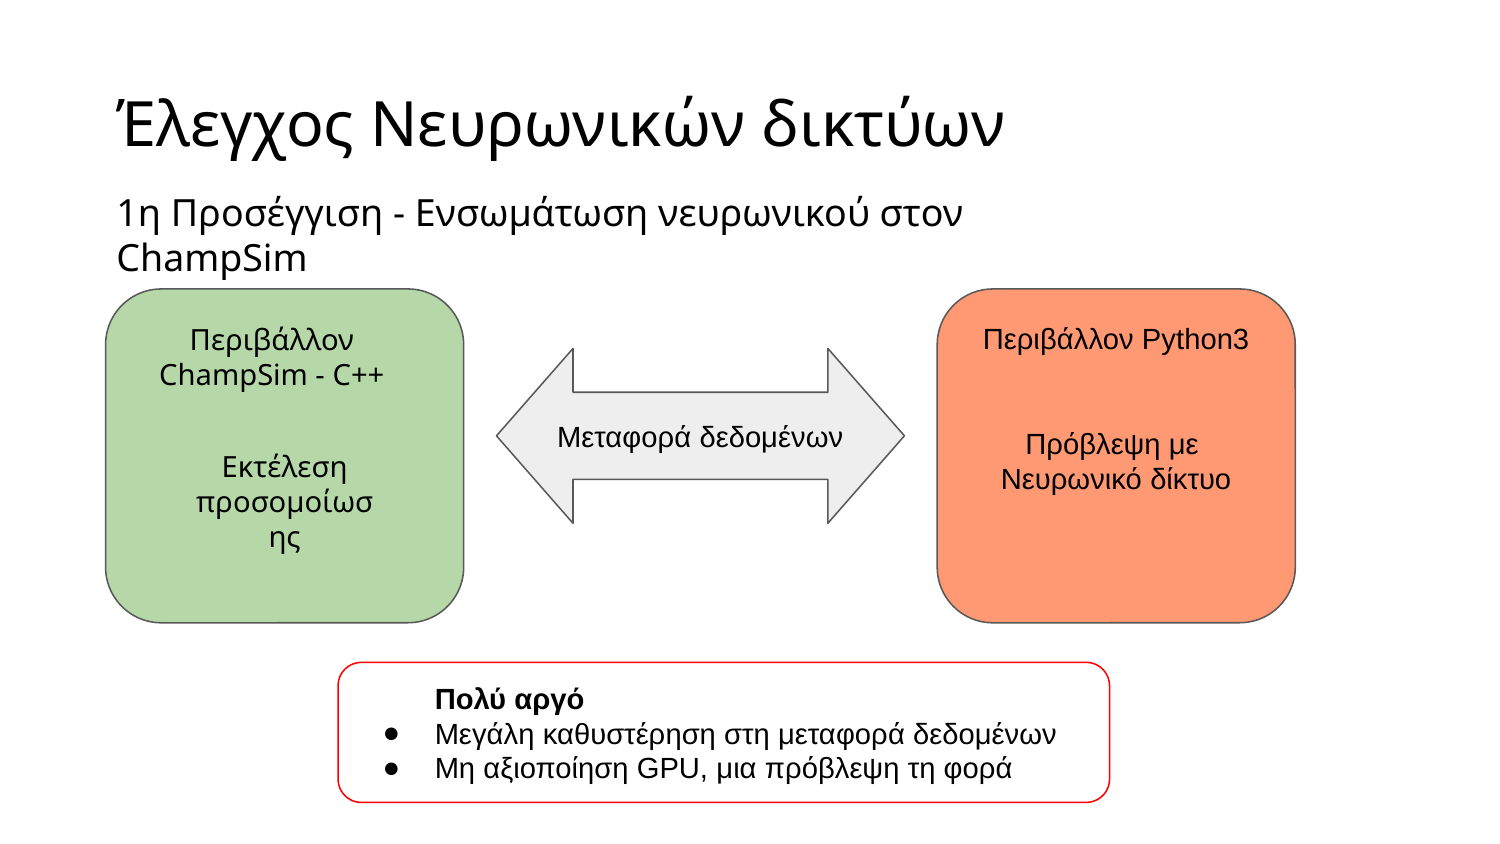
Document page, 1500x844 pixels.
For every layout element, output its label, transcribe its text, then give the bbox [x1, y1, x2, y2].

text_box Περιβάλλον ChampSim - C++ [133, 305, 411, 407]
title Έλεγχος Νευρωνικών δικτύων [101, 2, 1158, 173]
text_box Εκτέλεση προσομοίωσης [179, 450, 390, 552]
text_box Πολύ αργό Μεγάλη καθυστέρηση στη μεταφορά δεδομένων Μη αξιοποίηση GPU, μια πρόβλεψη τη φορά [338, 662, 1110, 803]
text_box Μεταφορά δεδομένων [496, 348, 905, 524]
text_box 1η Προσέγγιση - Ενσωμάτωση νευρωνικού στον ChampSim [101, 173, 1178, 294]
text_box [105, 294, 464, 623]
text_box Περιβάλλον Python3 Πρόβλεψη με Νευρωνικό δίκτυο [937, 288, 1296, 623]
